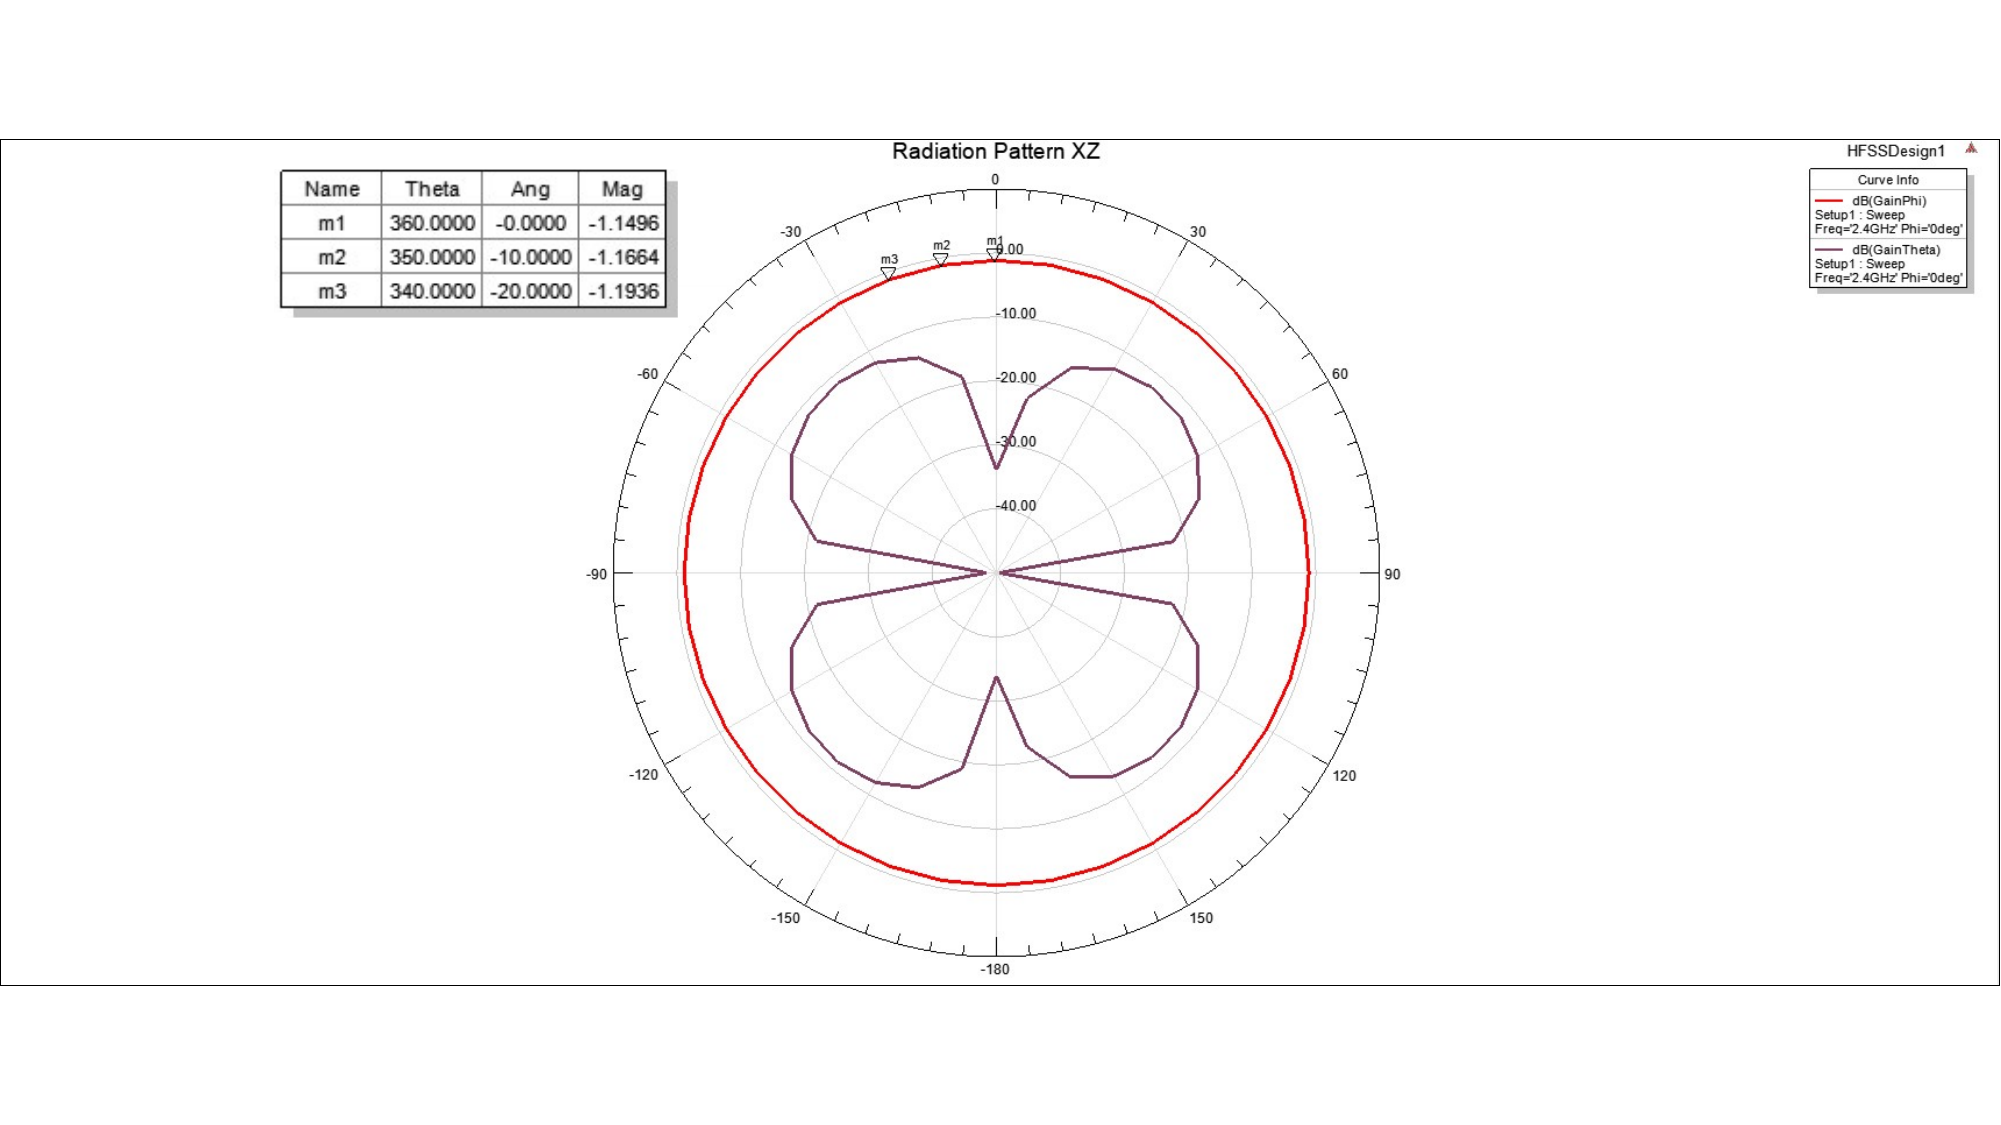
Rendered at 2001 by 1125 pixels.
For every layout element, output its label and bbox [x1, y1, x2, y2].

picture [0, 139, 2000, 986]
